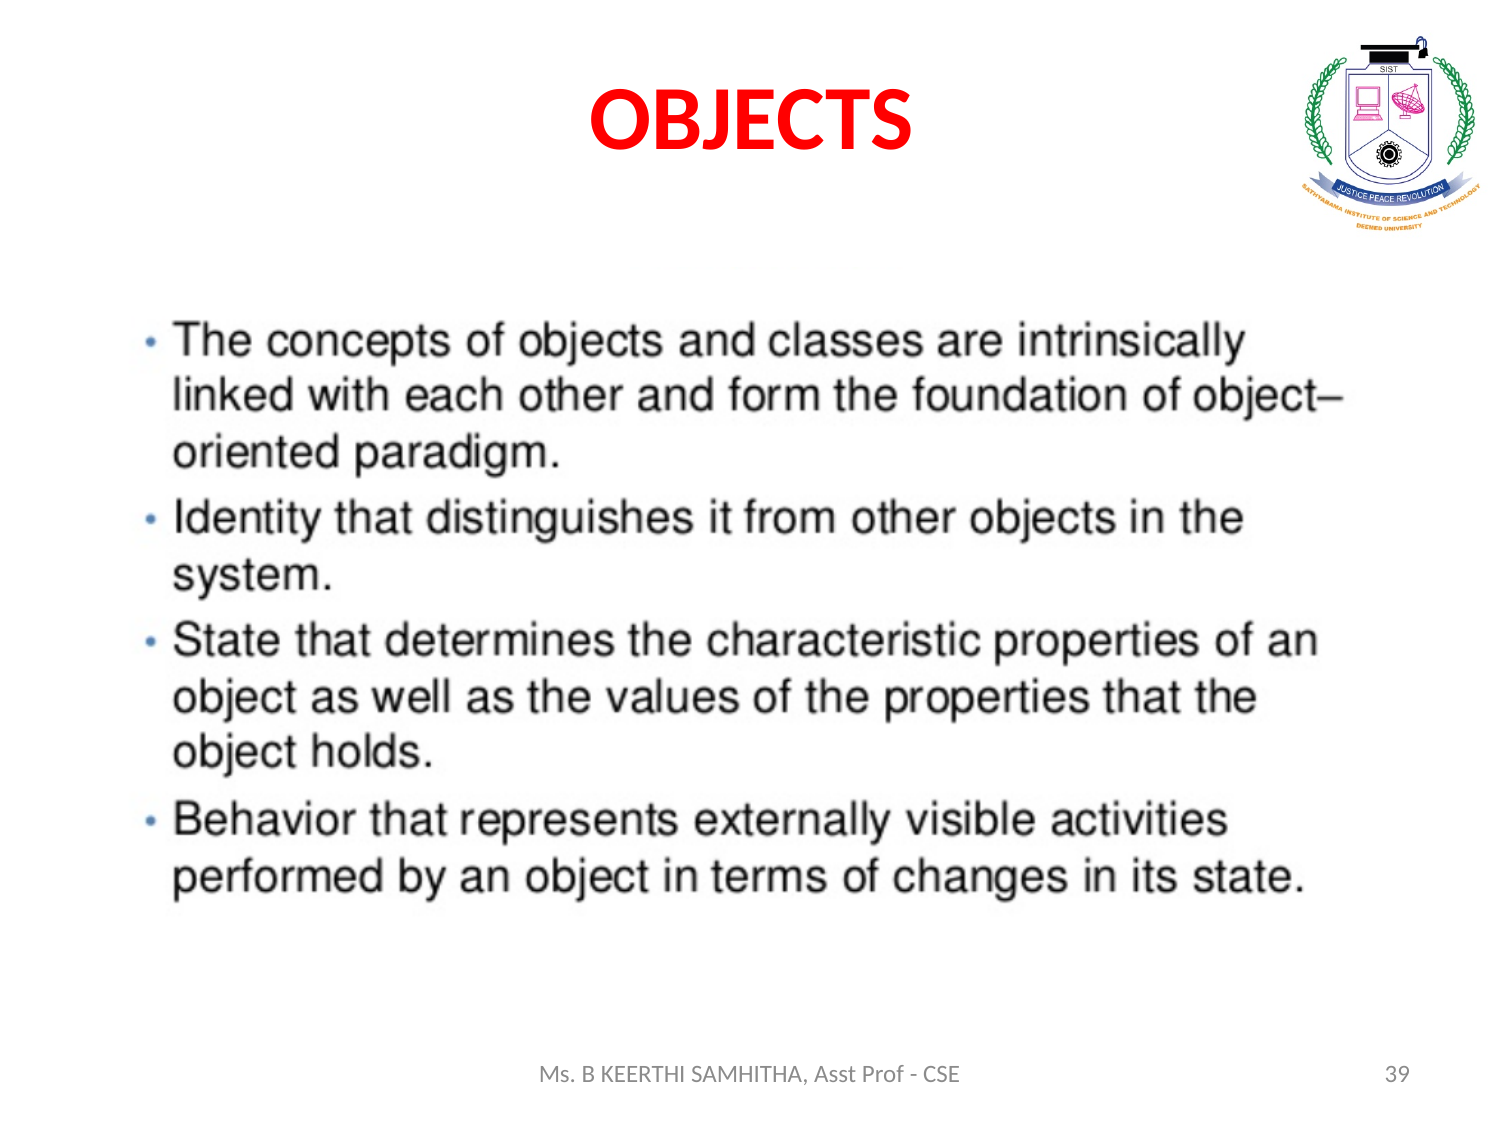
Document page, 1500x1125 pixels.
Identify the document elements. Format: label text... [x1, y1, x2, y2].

slide_number 39 [1074, 1042, 1425, 1103]
footer Ms. B KEERTHI SAMHITHA, Asst Prof - CSE [512, 1042, 988, 1103]
picture [1280, 30, 1500, 251]
title OBJECTS [76, 19, 1427, 207]
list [123, 266, 1379, 965]
